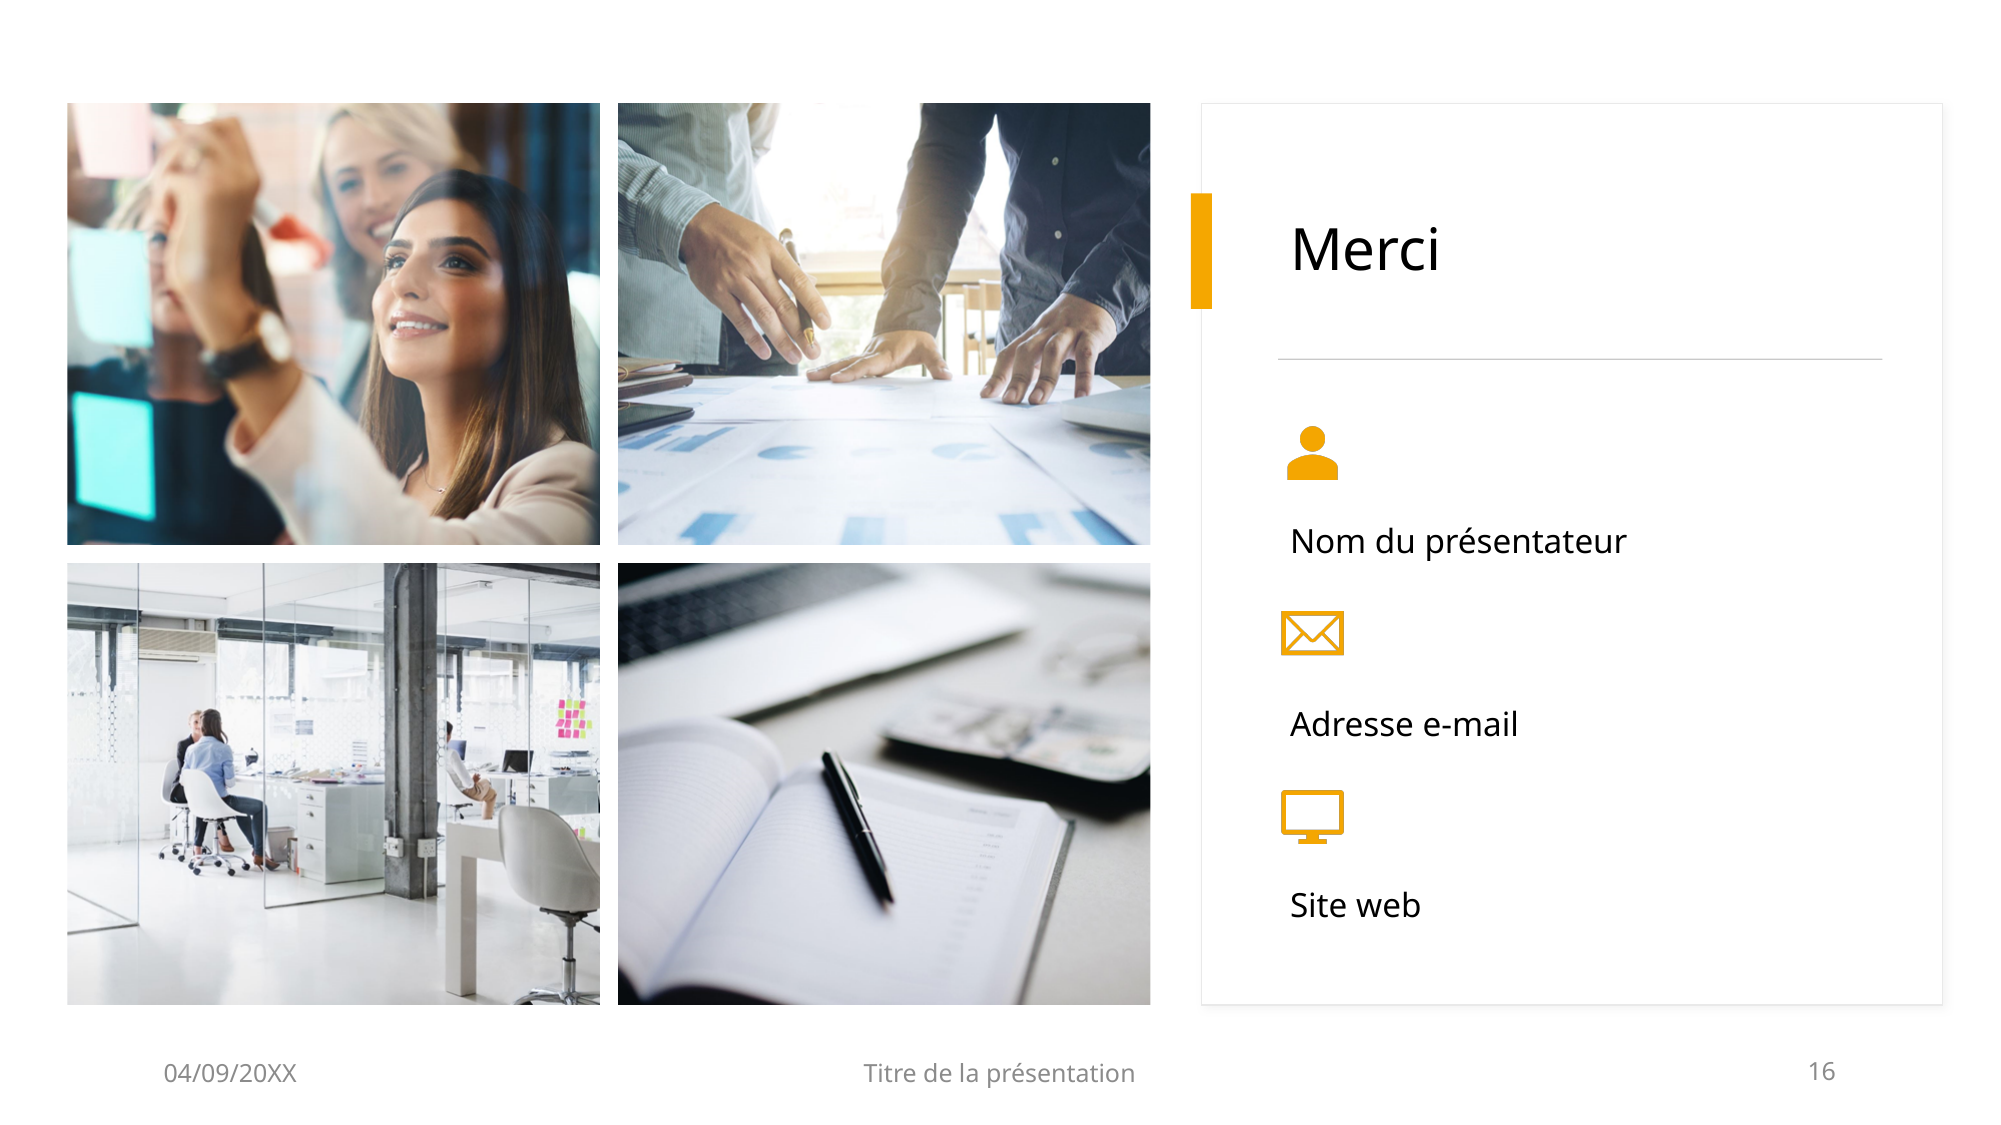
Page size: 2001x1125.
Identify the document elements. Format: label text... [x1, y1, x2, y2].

list Adresse e-mail [1275, 691, 1886, 765]
picture [67, 563, 600, 1005]
list Site web [1275, 873, 1886, 947]
picture [617, 563, 1151, 1005]
picture [1274, 779, 1350, 855]
slide_number 16 [1401, 1042, 1851, 1103]
picture [1274, 595, 1350, 671]
footer Titre de la présentation [662, 1042, 1338, 1103]
picture [1274, 415, 1350, 491]
list Nom du présentateur [1275, 508, 1886, 582]
picture [67, 103, 600, 545]
picture [617, 103, 1151, 545]
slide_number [148, 1042, 599, 1103]
title Merci [1275, 160, 1886, 342]
